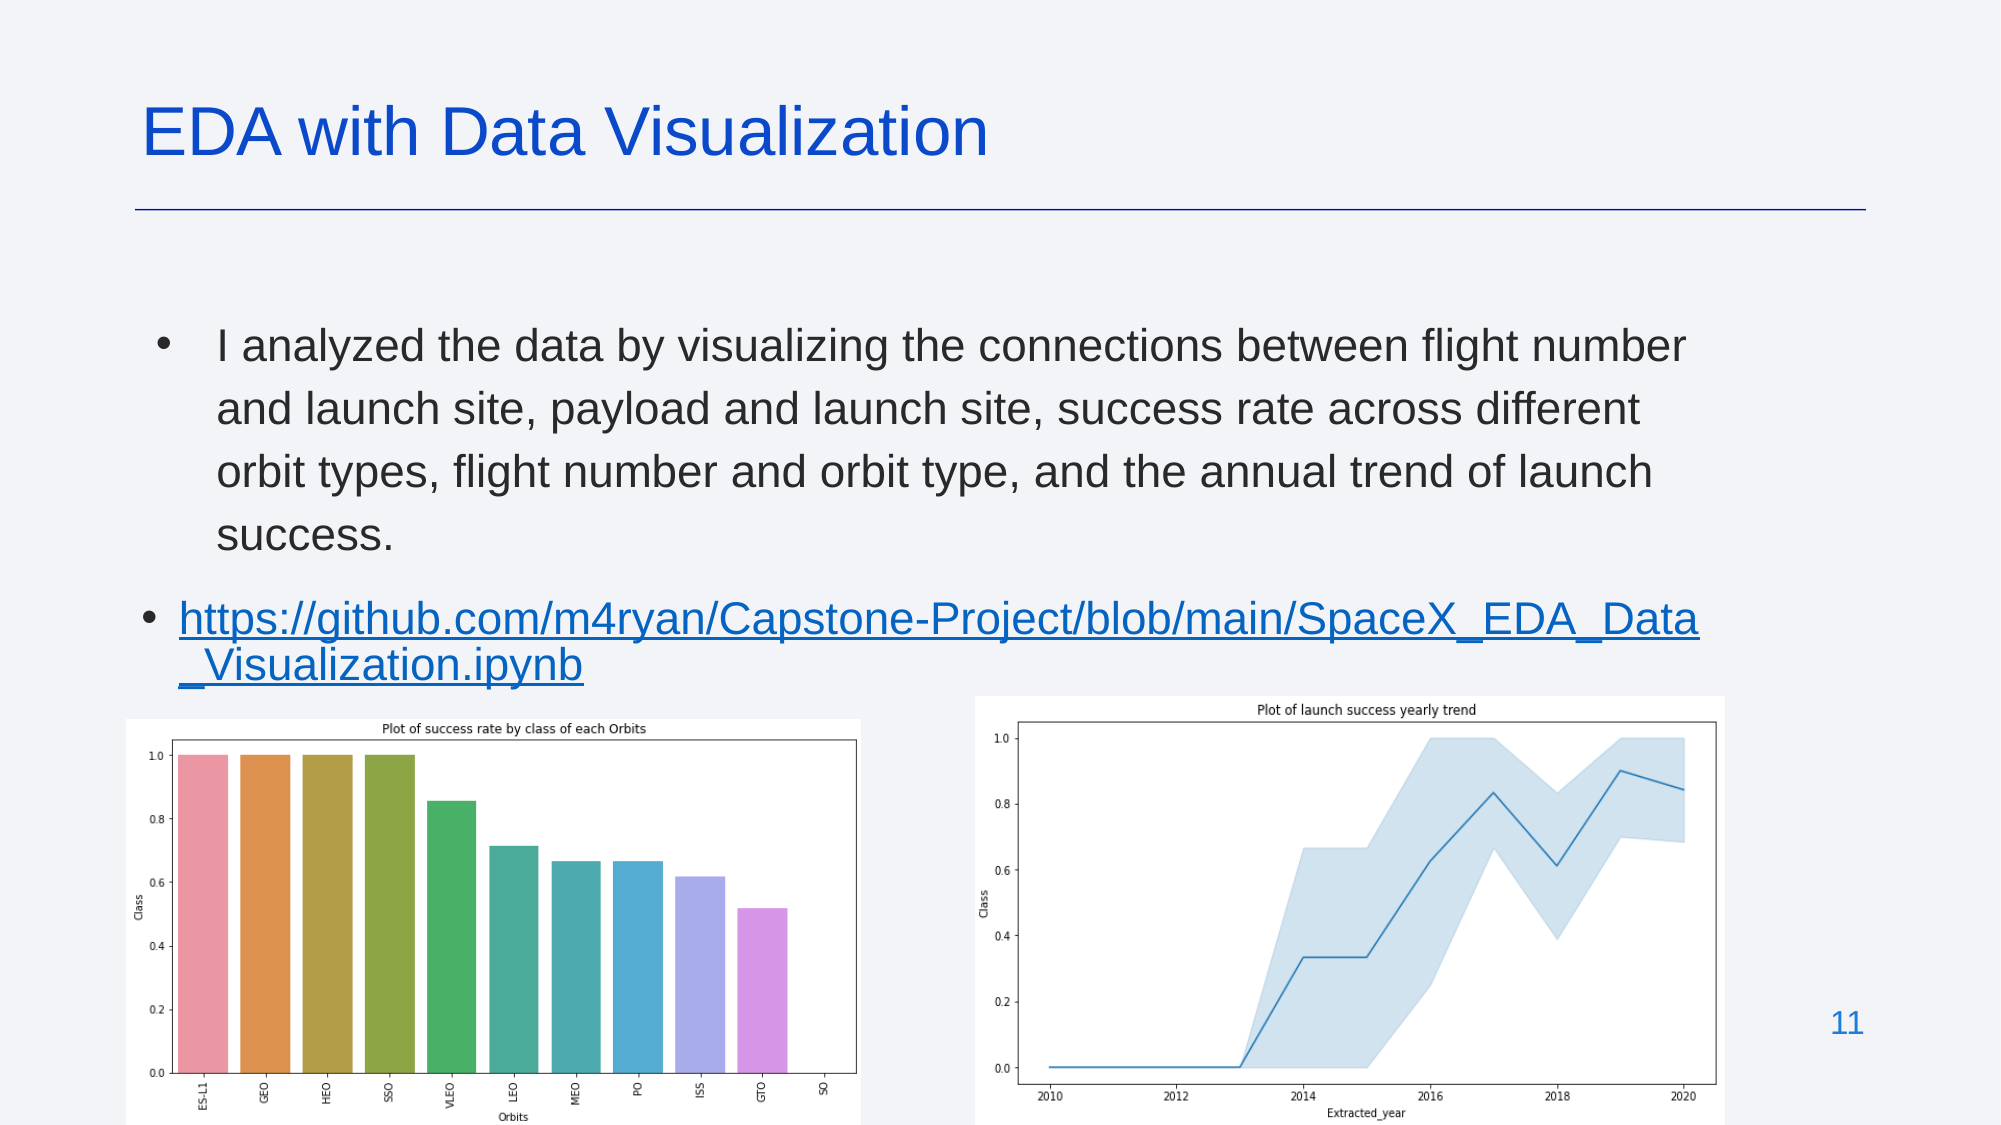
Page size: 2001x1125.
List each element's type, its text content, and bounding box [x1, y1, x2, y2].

text_box EDA with Data Visualization [126, 88, 1852, 179]
picture [0, 0, 2001, 1125]
slide_number ‹#› [1730, 988, 1880, 1055]
list I analyzed the data by visualizing the connections between flight number and launch site, payload and launch site, success rate across different orbit types, flight number and orbit type, and the annual trend of launch success. https://github.com/m4ryan/Capstone-Project/blob/main/SpaceX_EDA_Data_Visualization.ipynb [126, 299, 1725, 1014]
